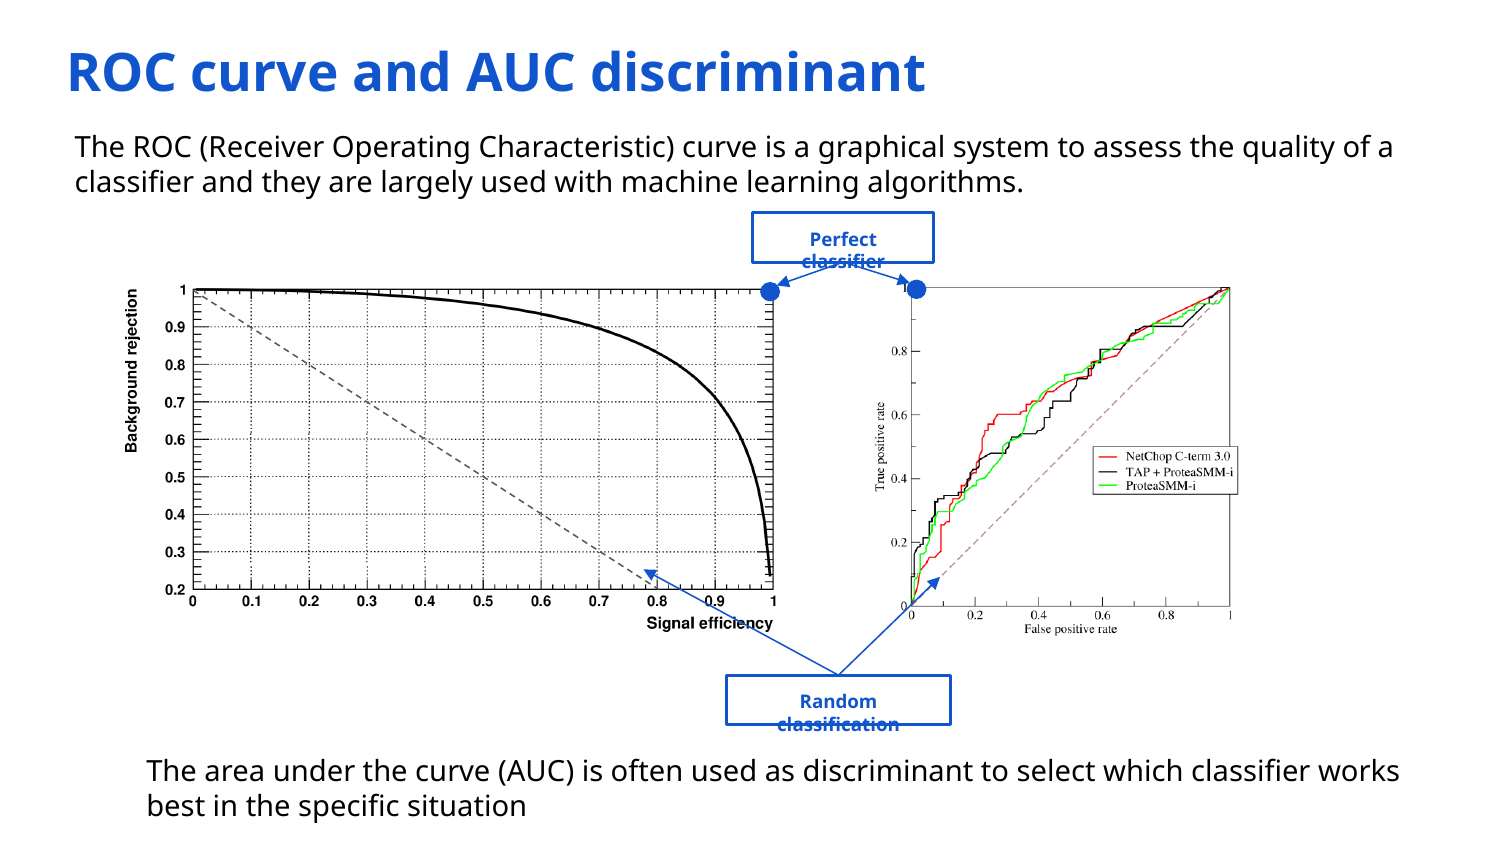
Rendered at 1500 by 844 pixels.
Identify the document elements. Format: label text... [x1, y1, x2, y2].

text_box The ROC (Receiver Operating Characteristic) curve is a graphical system to assess the quality of a classifier and they are largely used with machine learning algorithms. [59, 113, 1439, 204]
text_box Random classification [726, 675, 951, 725]
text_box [838, 576, 941, 676]
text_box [643, 569, 839, 676]
title ROC curve and AUC discriminant [51, 23, 1449, 117]
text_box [192, 290, 660, 590]
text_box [843, 261, 911, 284]
text_box Perfect classifier [752, 212, 934, 263]
text_box The area under the curve (AUC) is often used as discriminant to select which classifier works best in the specific situation [131, 736, 1470, 823]
picture [123, 282, 783, 637]
picture [874, 282, 1240, 637]
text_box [776, 261, 842, 286]
